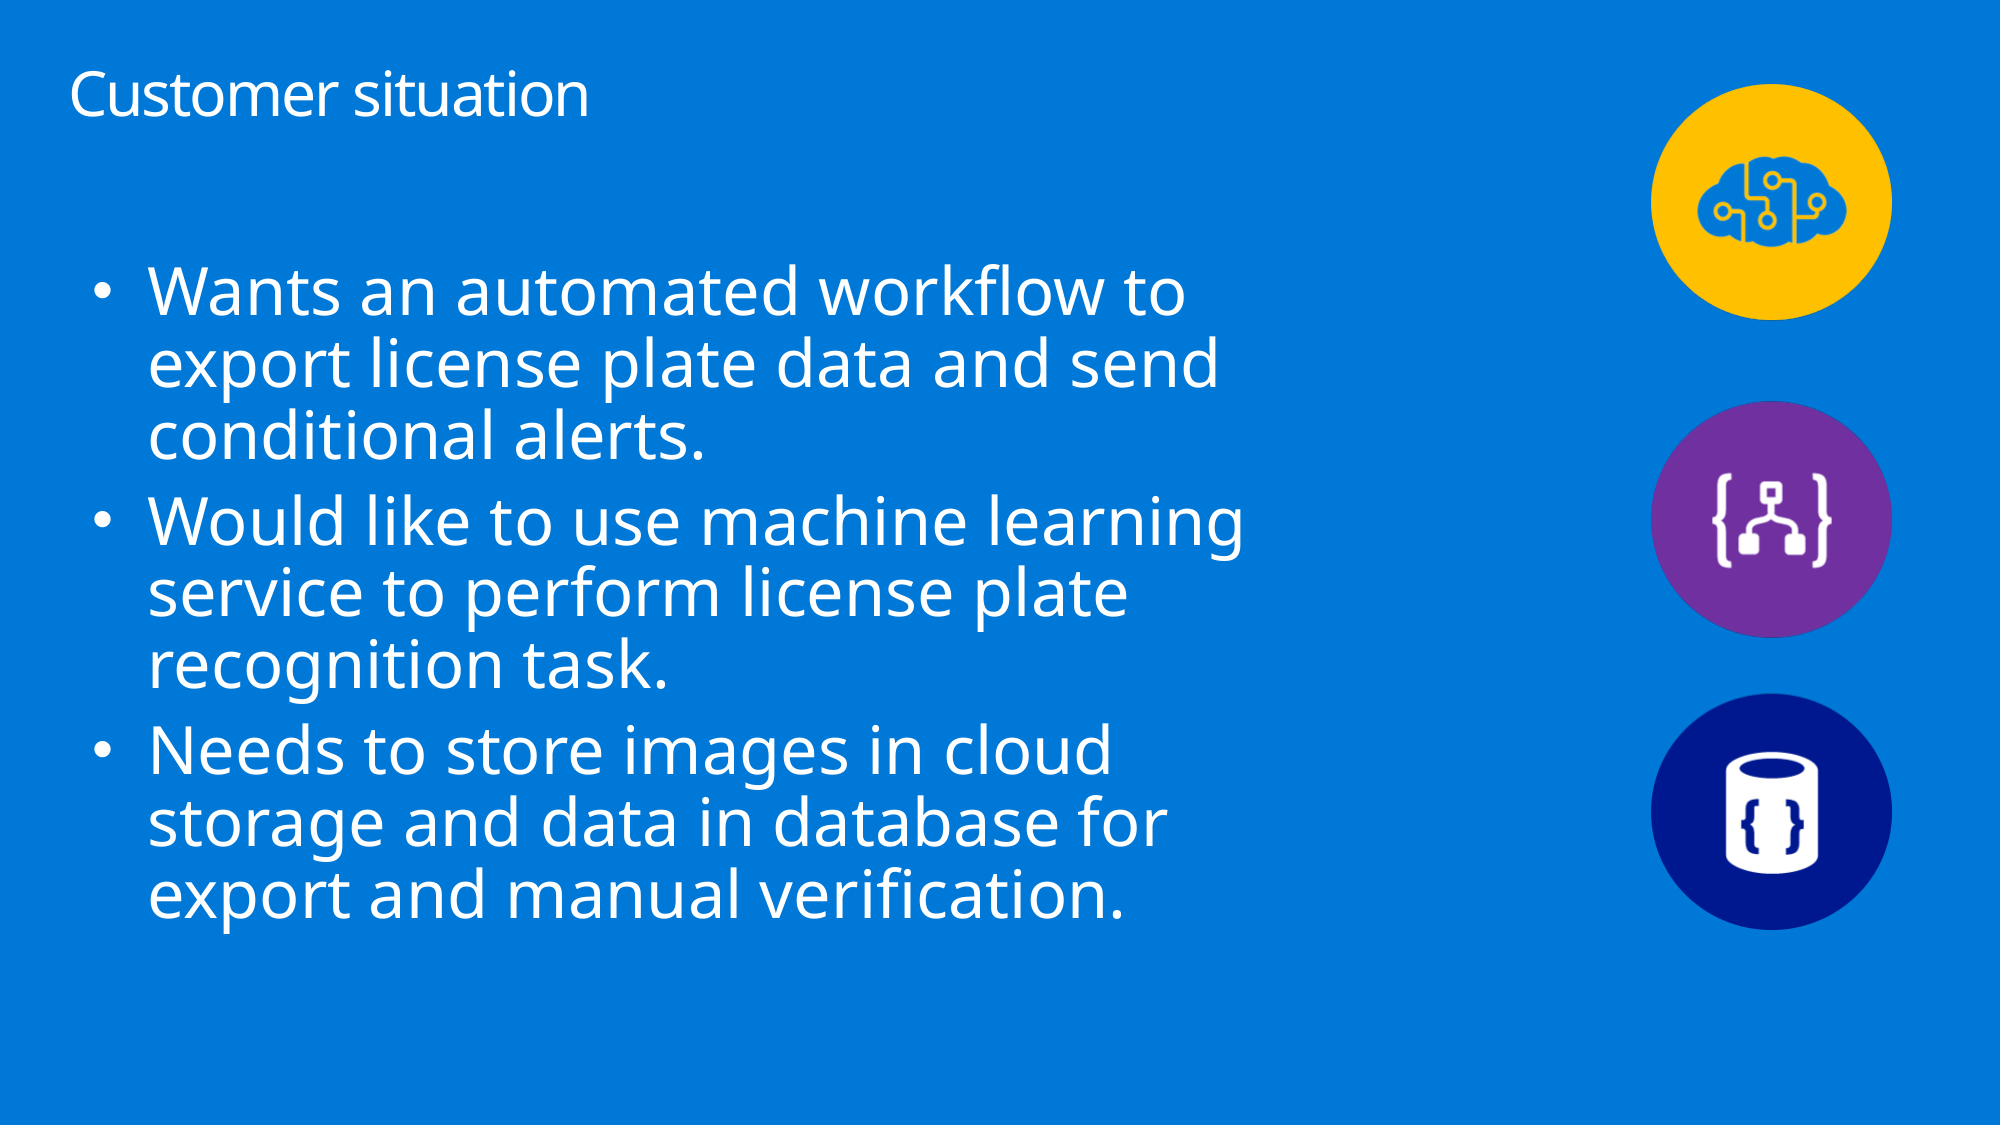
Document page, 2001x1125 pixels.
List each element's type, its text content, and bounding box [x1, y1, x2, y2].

title Customer situation [44, 47, 1957, 196]
text_box Wants an automated workflow to export license plate data and send conditional alerts. Would like to use machine learning service to perform license plate recognition task. Needs to store images in cloud storage and data in database for export and manual verification. [68, 242, 1371, 990]
picture [1651, 84, 1892, 931]
